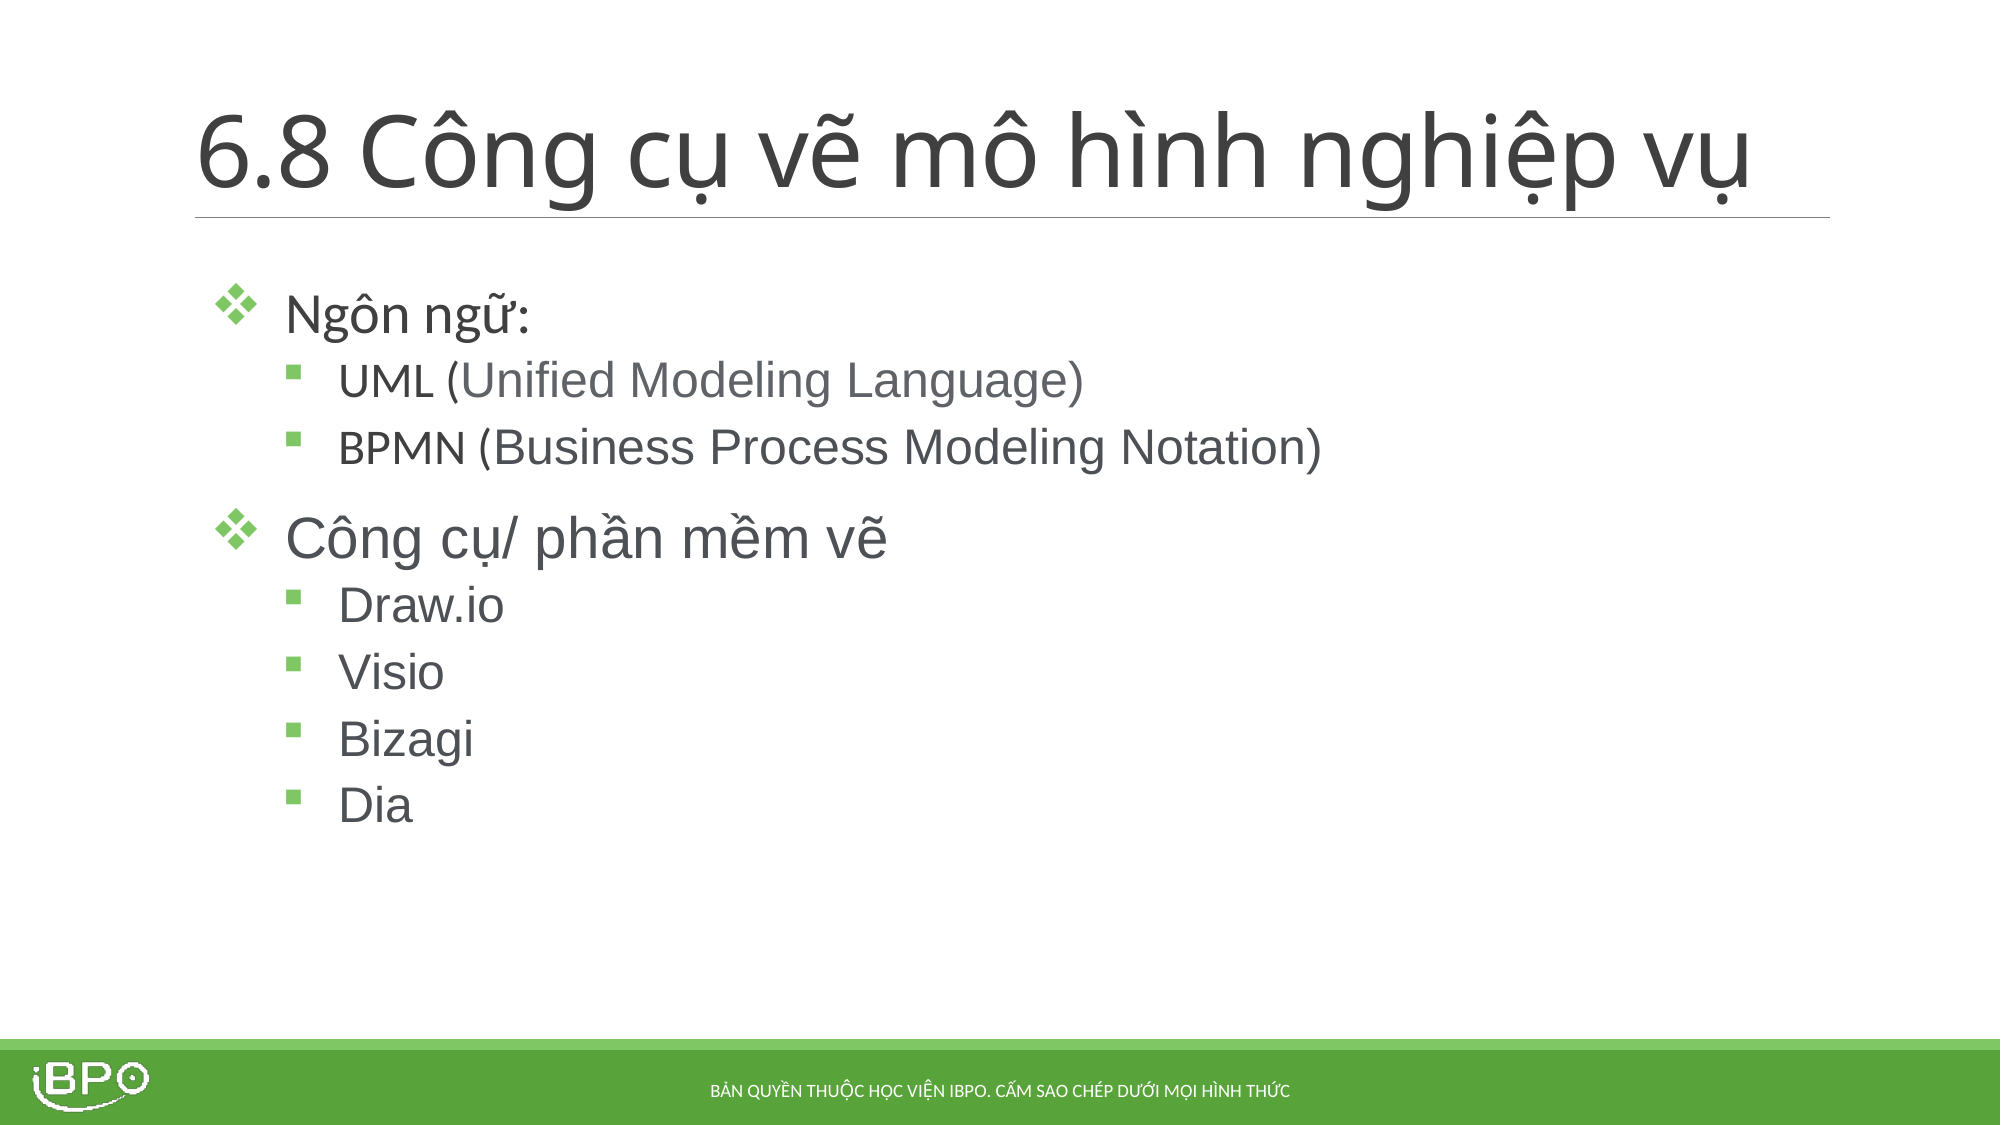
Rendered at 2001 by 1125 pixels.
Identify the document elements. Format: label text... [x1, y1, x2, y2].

title 6.8 Công cụ vẽ mô hình nghiệp vụ [180, 47, 1830, 216]
footer Bản quyền thuộc Học viện iBPO. Cấm sao chép dưới mọi hình thức [604, 1059, 1396, 1120]
picture [13, 1048, 167, 1125]
list Ngôn ngữ: UML (Unified Modeling Language) BPMN (Business Process Modeling Notation) Công cụ/ phần mềm vẽ Draw.io Visio Bizagi Dia [180, 276, 1830, 963]
